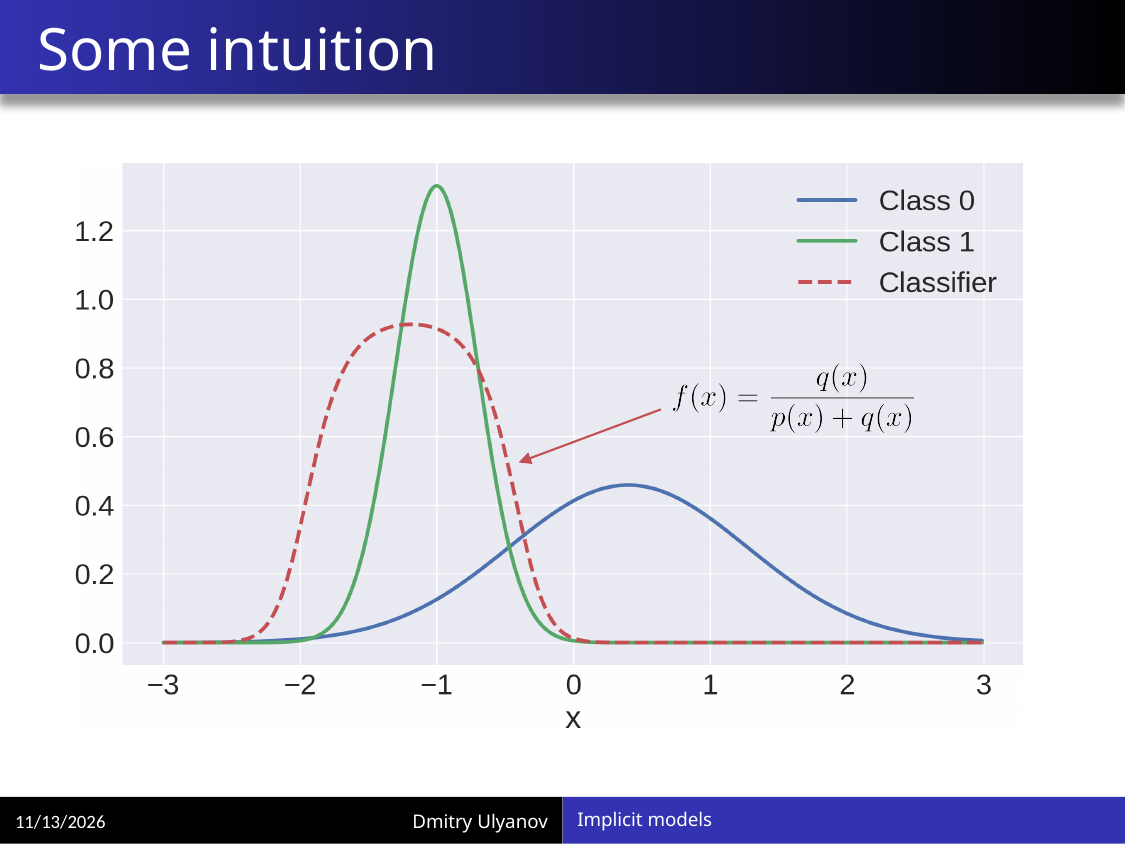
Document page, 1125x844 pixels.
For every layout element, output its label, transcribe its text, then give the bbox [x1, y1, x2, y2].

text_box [518, 409, 662, 463]
picture [73, 163, 1023, 734]
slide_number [0, 798, 132, 844]
title Some intuition [0, 0, 1098, 94]
footer Implicit models [562, 797, 994, 843]
